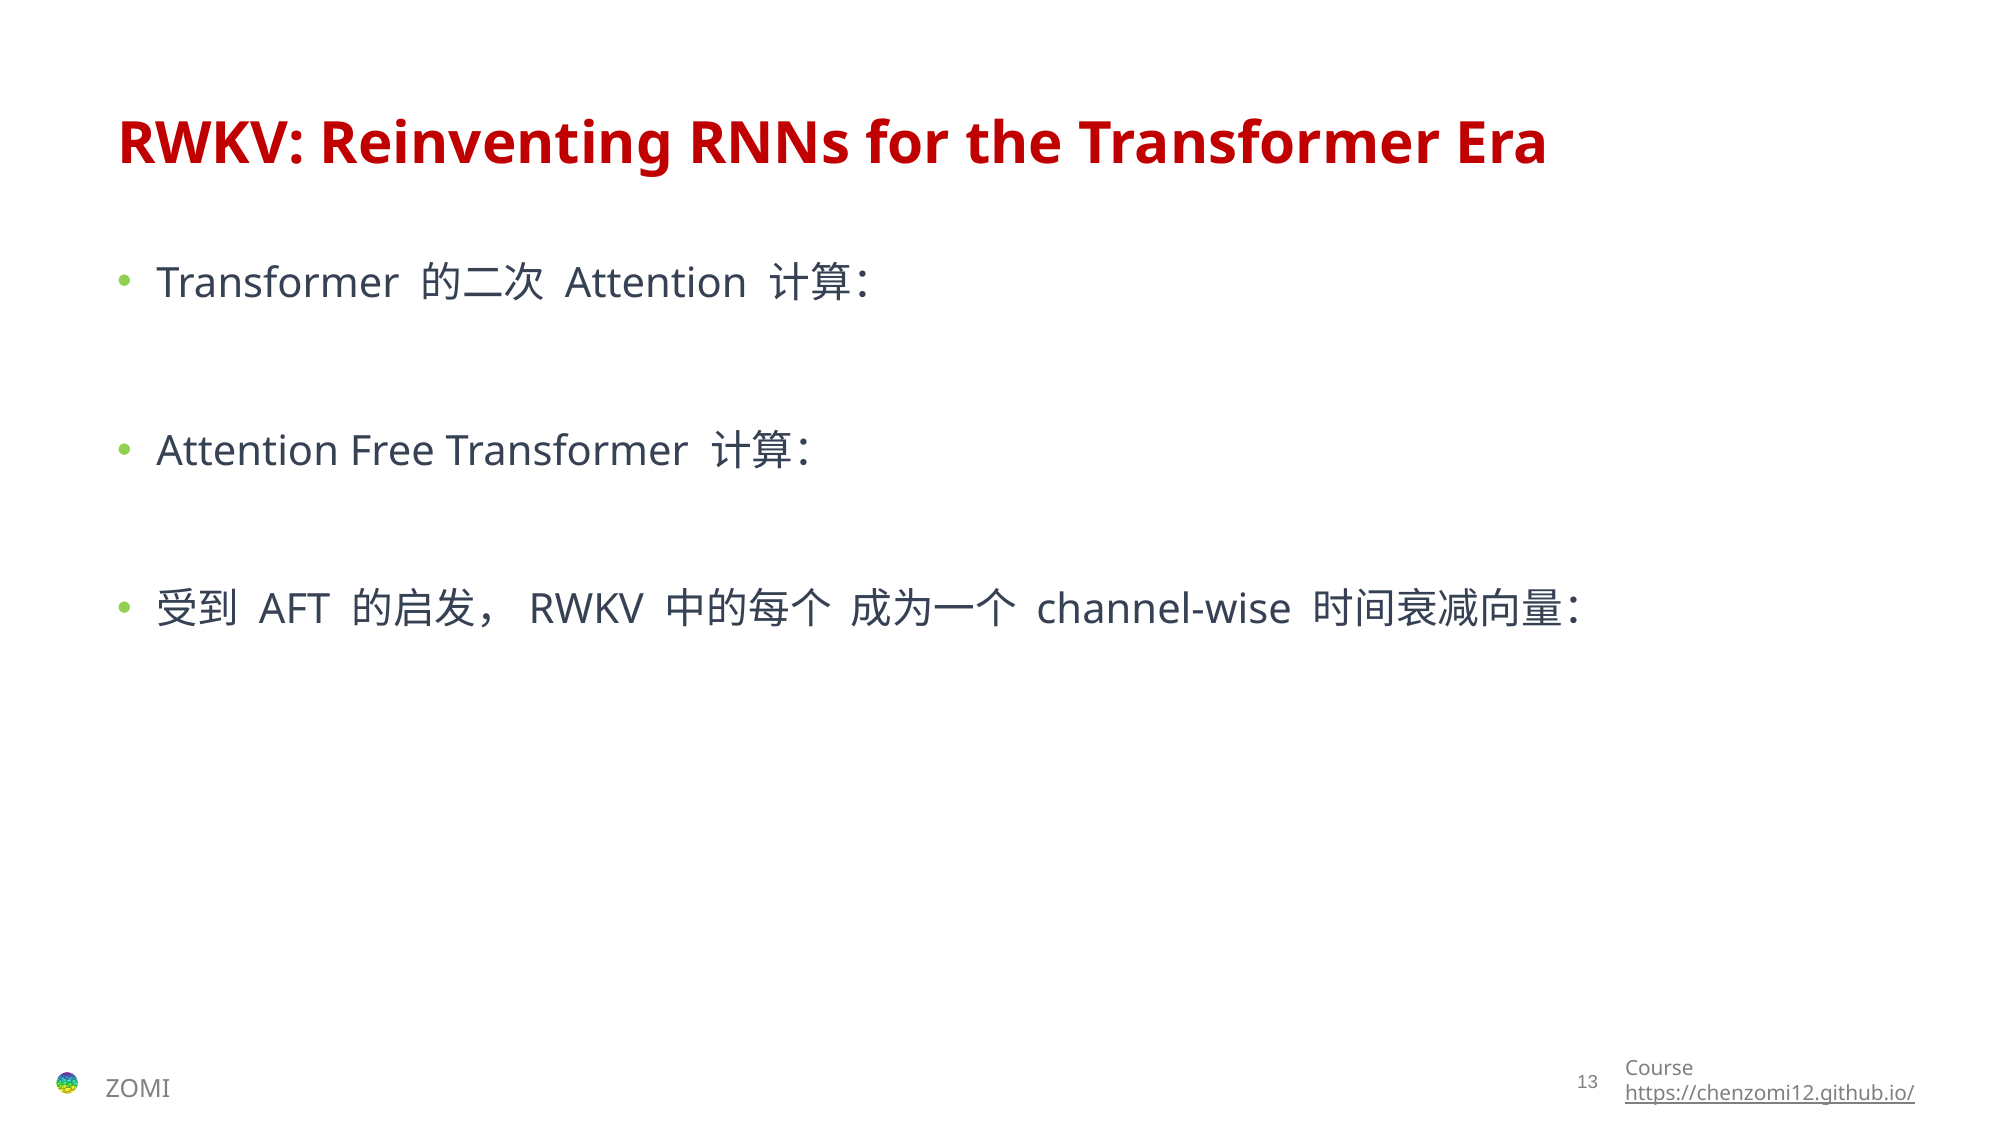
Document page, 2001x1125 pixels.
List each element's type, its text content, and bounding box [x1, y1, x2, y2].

title RWKV: Reinventing RNNs for the Transformer Era [102, 91, 1901, 189]
picture [57, 1073, 77, 1093]
